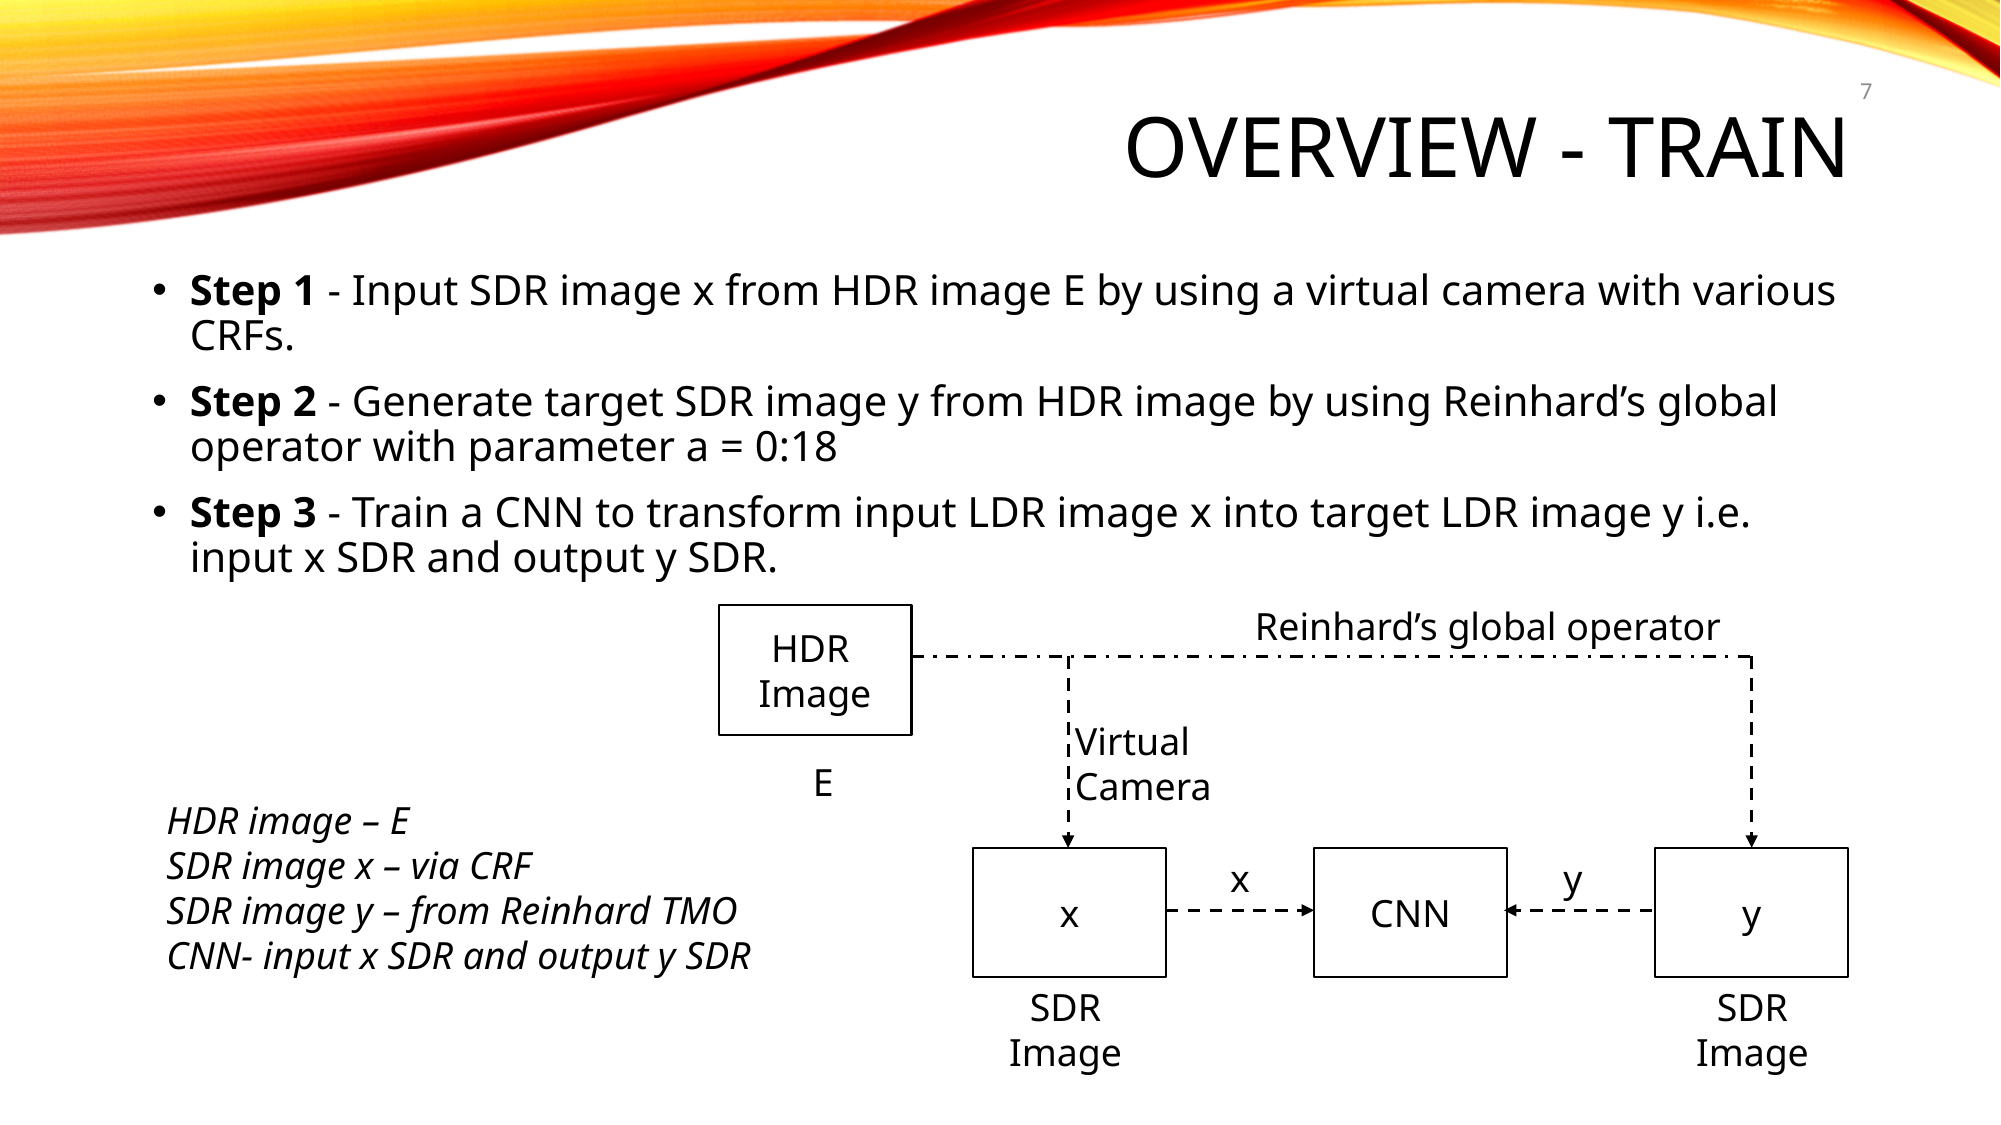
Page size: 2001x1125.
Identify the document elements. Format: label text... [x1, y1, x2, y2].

list Step 1 - Input SDR image x from HDR image E by using a virtual camera with various CRFs. Step 2 - Generate target SDR image y from HDR image by using Reinhard’s global operator with parameter a = 0:18 Step 3 - Train a CNN to transform input LDR image x into target LDR image y i.e. input x SDR and output y SDR. [137, 262, 1863, 1053]
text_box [718, 595, 1849, 1084]
slide_number 7 [1437, 62, 1888, 123]
picture [0, 0, 2000, 237]
text_box HDR image – E SDR image x – via CRF SDR image y – from Reinhard TMO CNN- input x SDR and output y SDR [151, 789, 718, 1030]
title Overview - Train [141, 41, 1867, 260]
